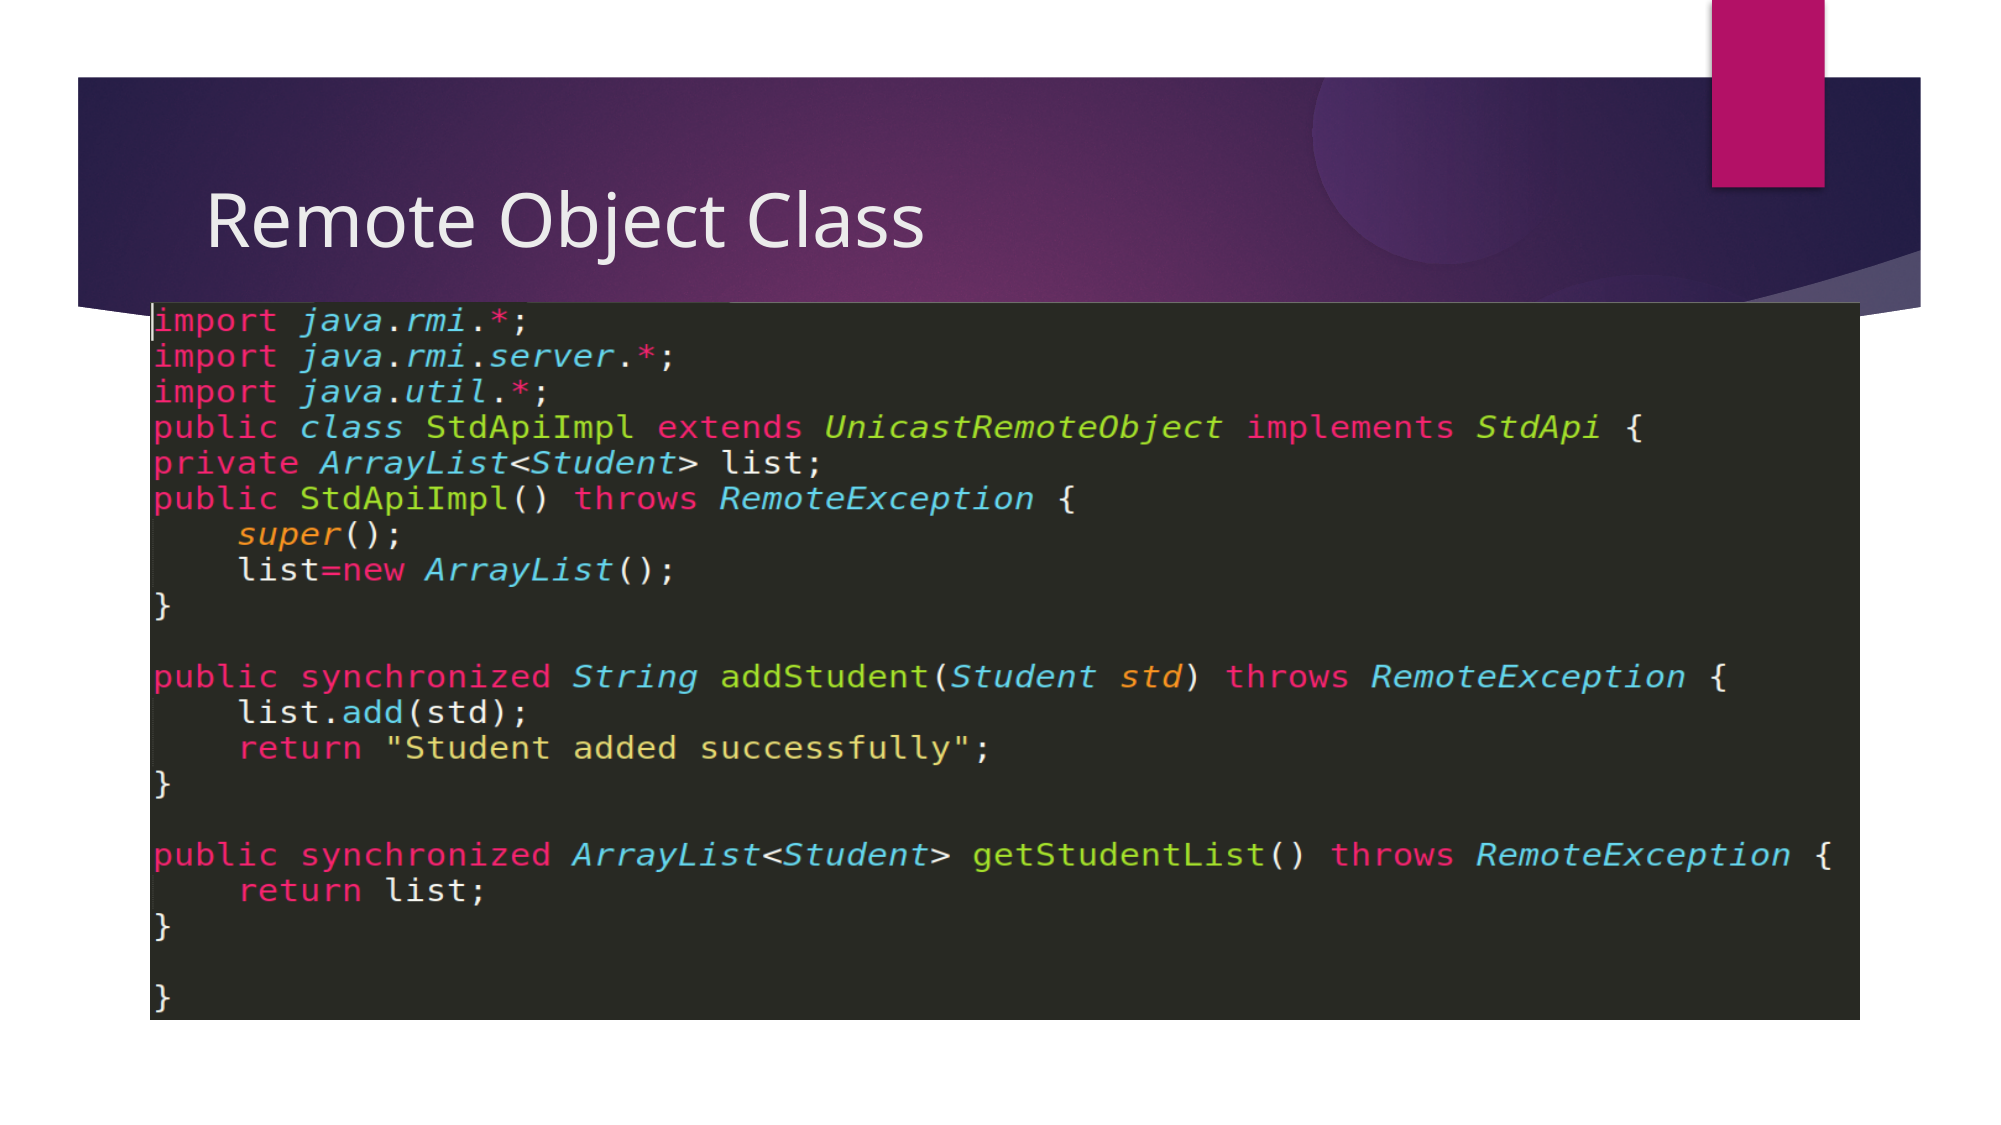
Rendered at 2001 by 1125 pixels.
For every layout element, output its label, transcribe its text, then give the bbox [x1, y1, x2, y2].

picture [79, 78, 1920, 1021]
text_box Remote Object Class [189, 159, 1627, 276]
